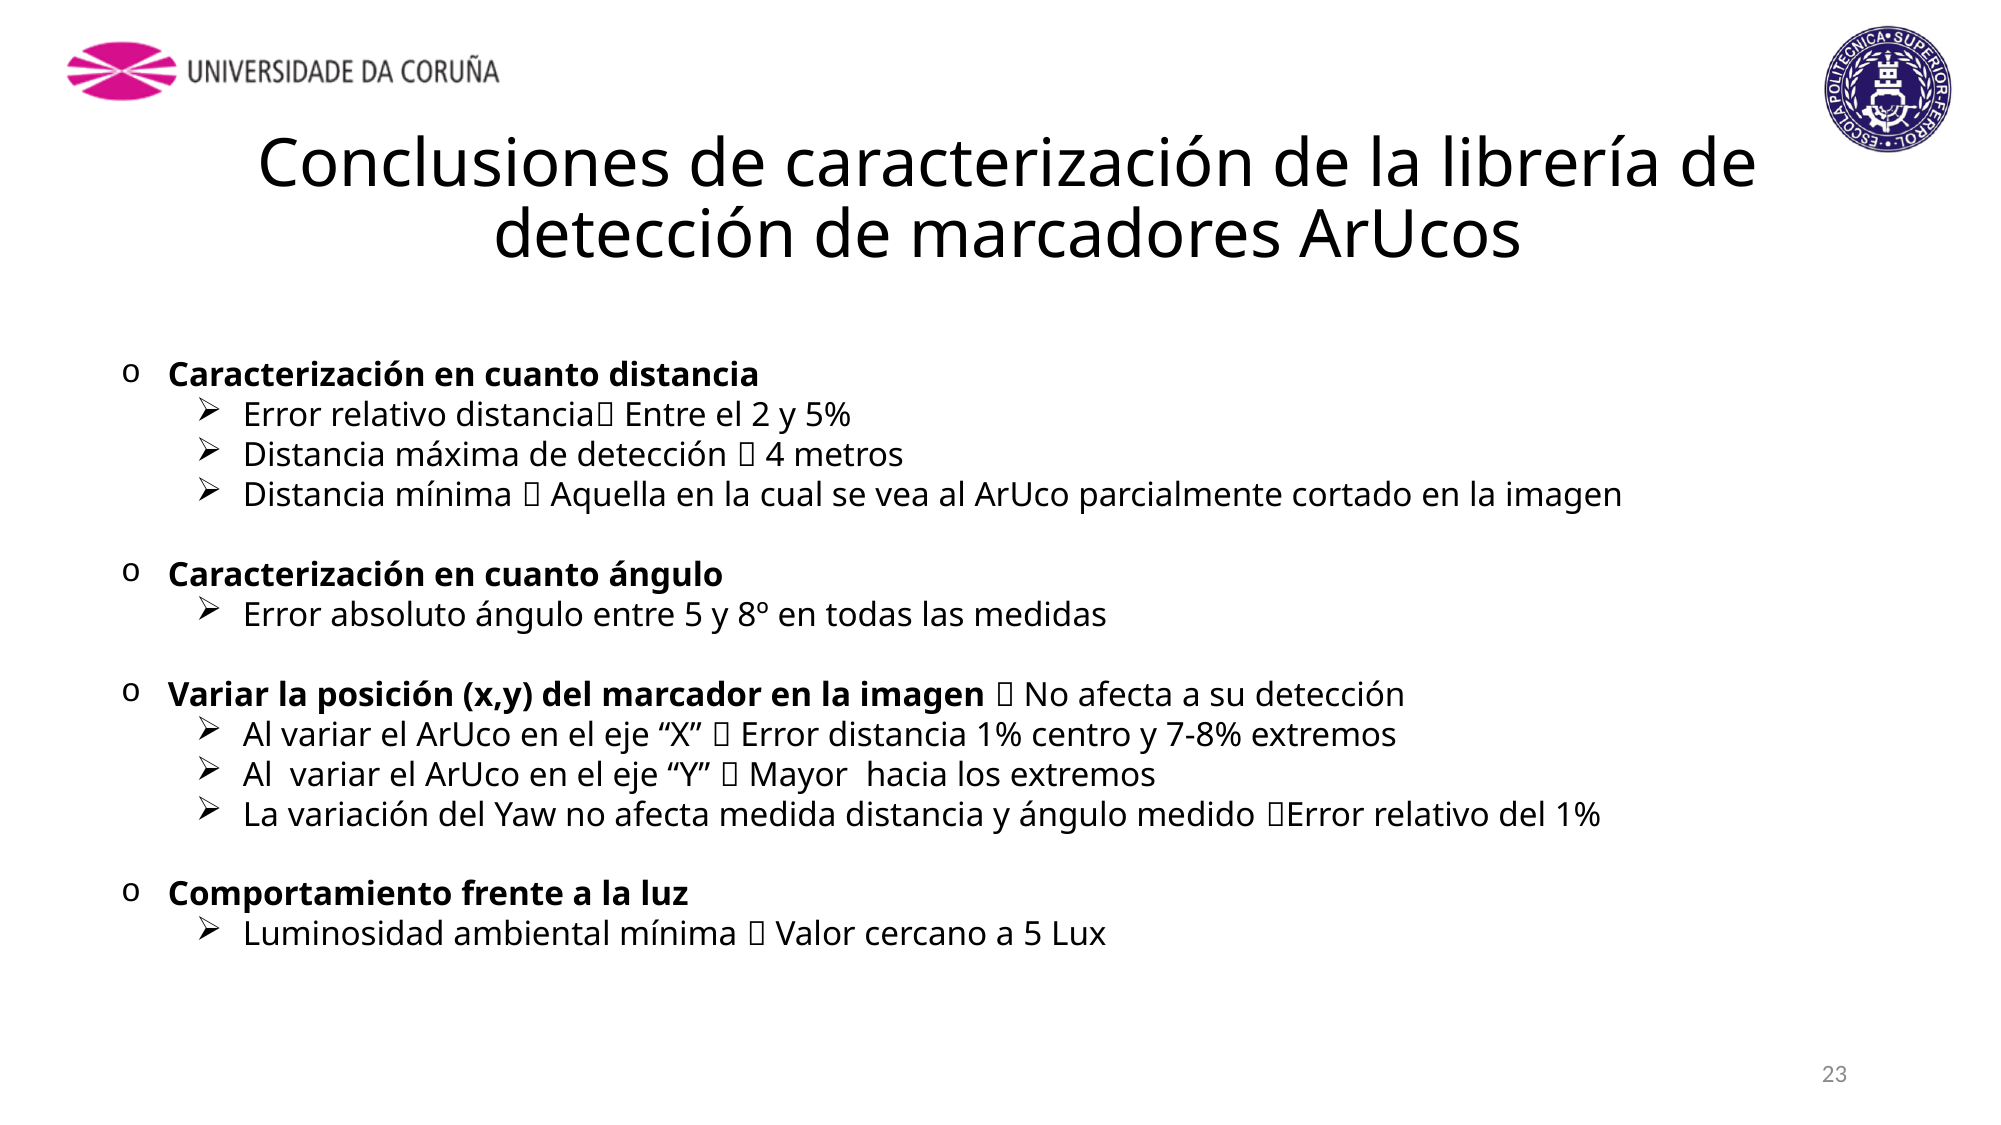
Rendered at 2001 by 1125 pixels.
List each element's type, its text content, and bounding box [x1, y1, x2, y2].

text_box Conclusiones de caracterización de la librería de detección de marcadores ArUcos [178, 121, 1840, 365]
slide_number 23 [1412, 1042, 1863, 1103]
picture [1817, 21, 1960, 156]
picture [65, 40, 502, 103]
text_box Caracterización en cuanto distancia Error relativo distancia Entre el 2 y 5% Distancia máxima de detección  4 metros Distancia mínima  Aquella en la cual se vea al ArUco parcialmente cortado en la imagen Caracterización en cuanto ángulo Error absoluto ángulo entre 5 y 8º en todas las medidas Variar la posición (x,y) del marcador en la imagen  No afecta a su detección Al variar el ArUco en el eje “X”  Error distancia 1% centro y 7-8% extremos Al variar el ArUco en el eje “Y”  Mayor hacia los extremos La variación del Yaw no afecta medida distancia y ángulo medido Error relativo del 1% Comportamiento frente a la luz Luminosidad ambiental mínima  Valor cercano a 5 Lux [106, 306, 2000, 1000]
